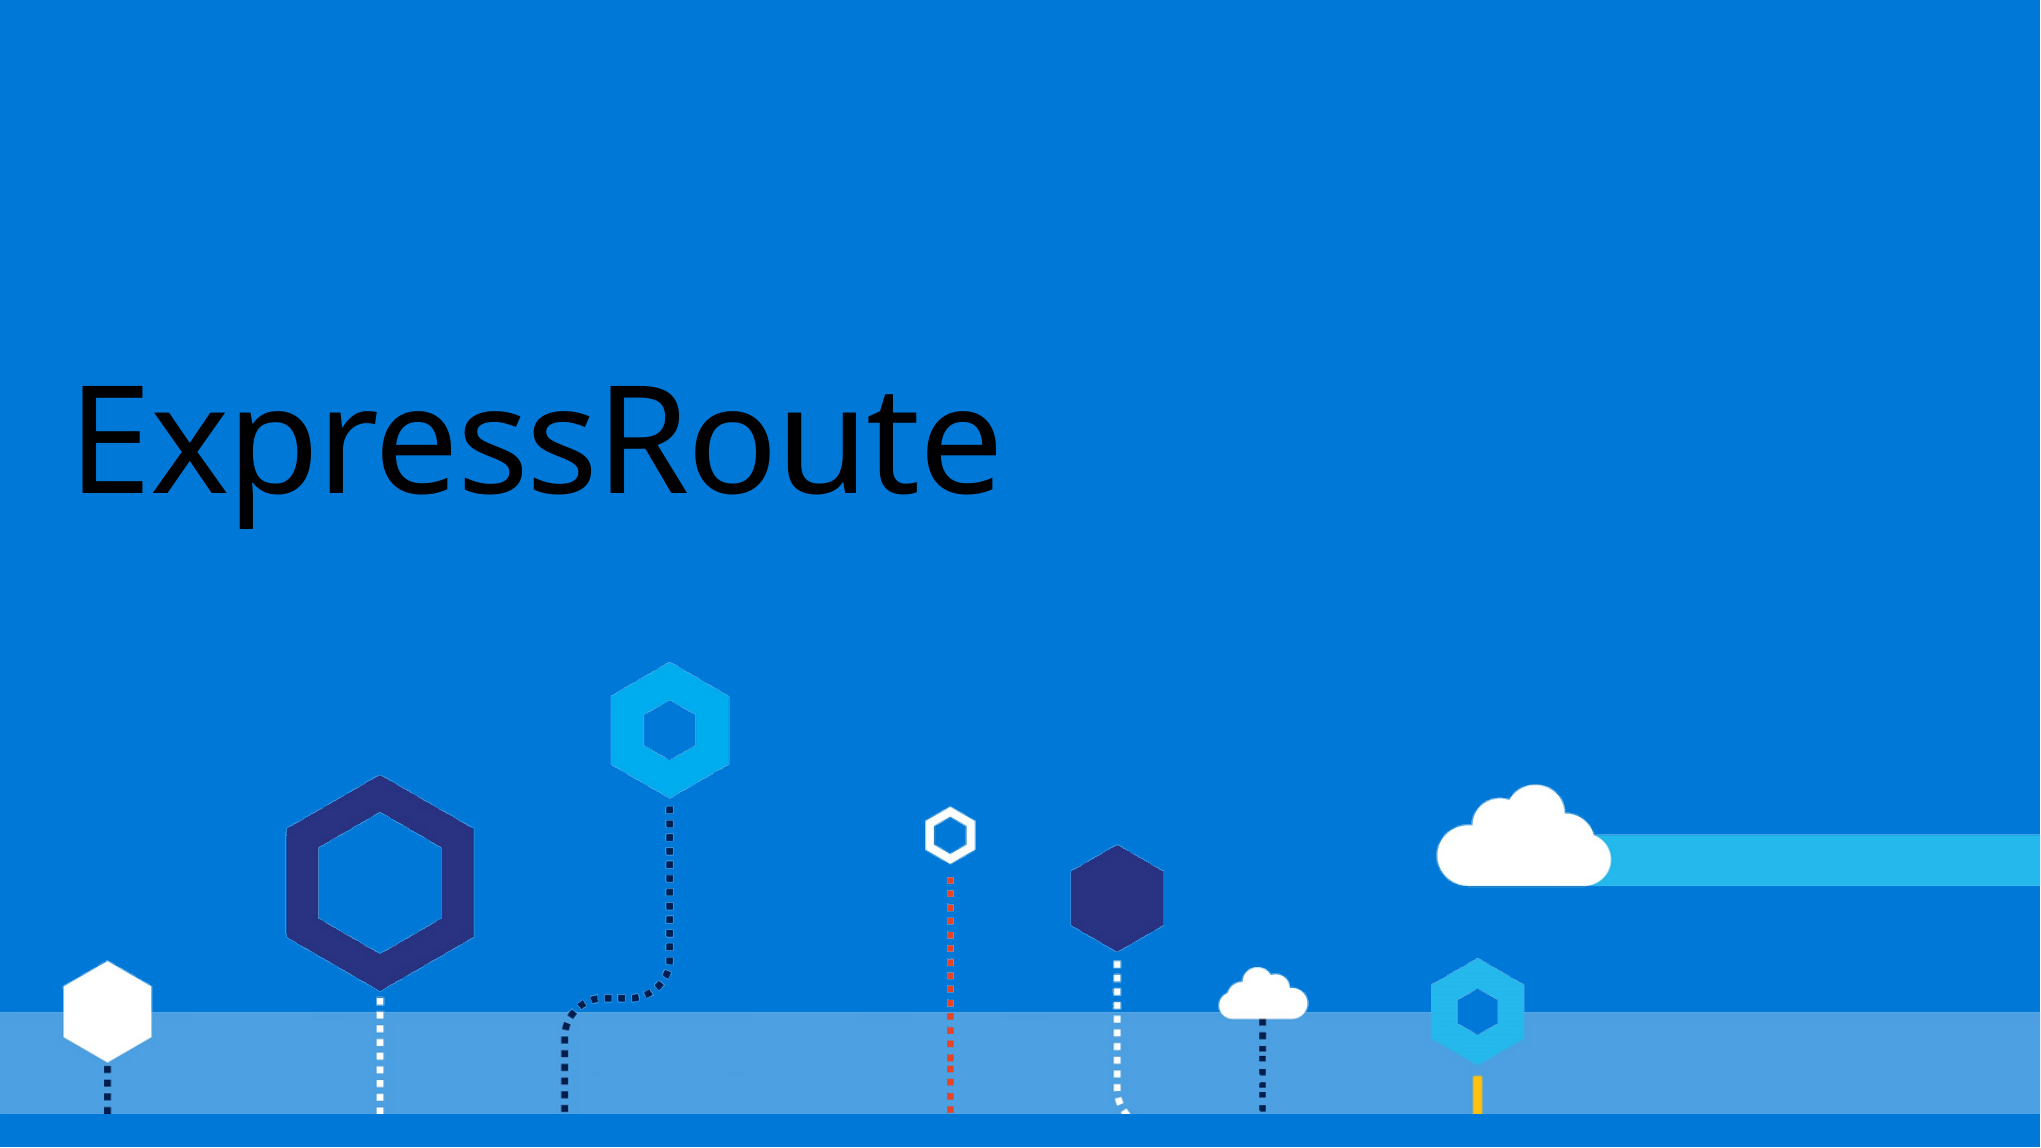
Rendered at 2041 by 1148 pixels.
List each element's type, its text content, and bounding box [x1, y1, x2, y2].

picture [0, 623, 2041, 1114]
title ExpressRoute [45, 348, 1996, 543]
